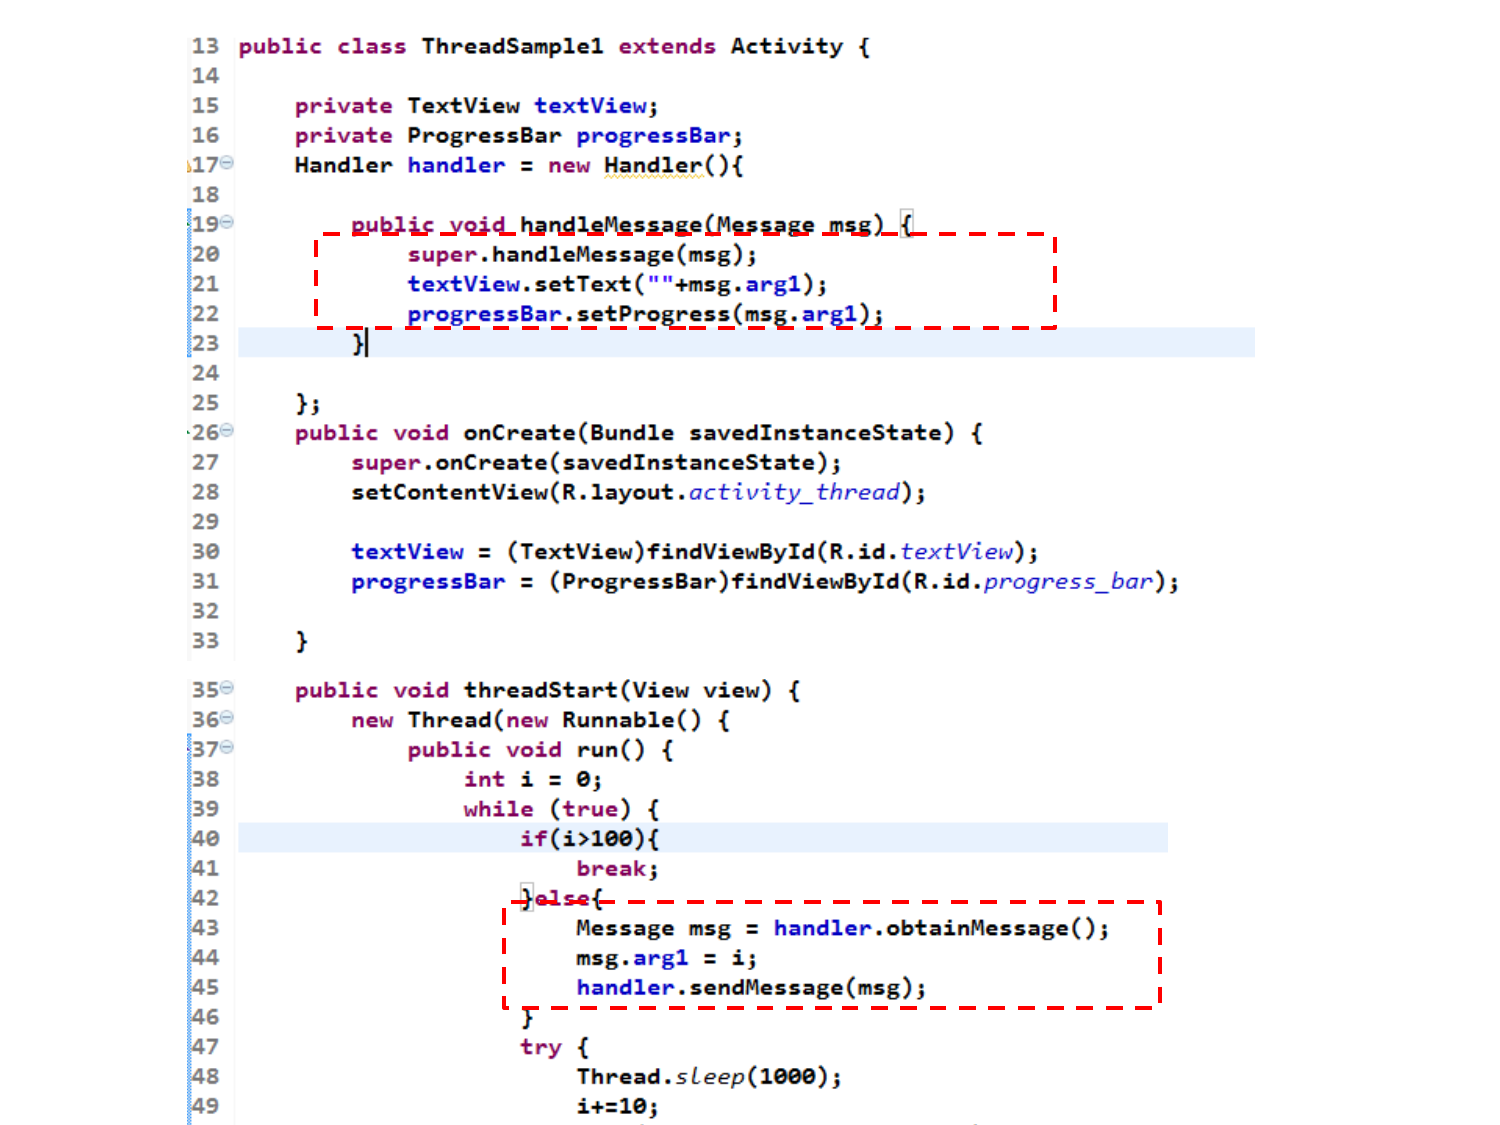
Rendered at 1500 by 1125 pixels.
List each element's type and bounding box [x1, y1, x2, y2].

picture [187, 34, 1255, 661]
picture [187, 679, 1168, 1125]
